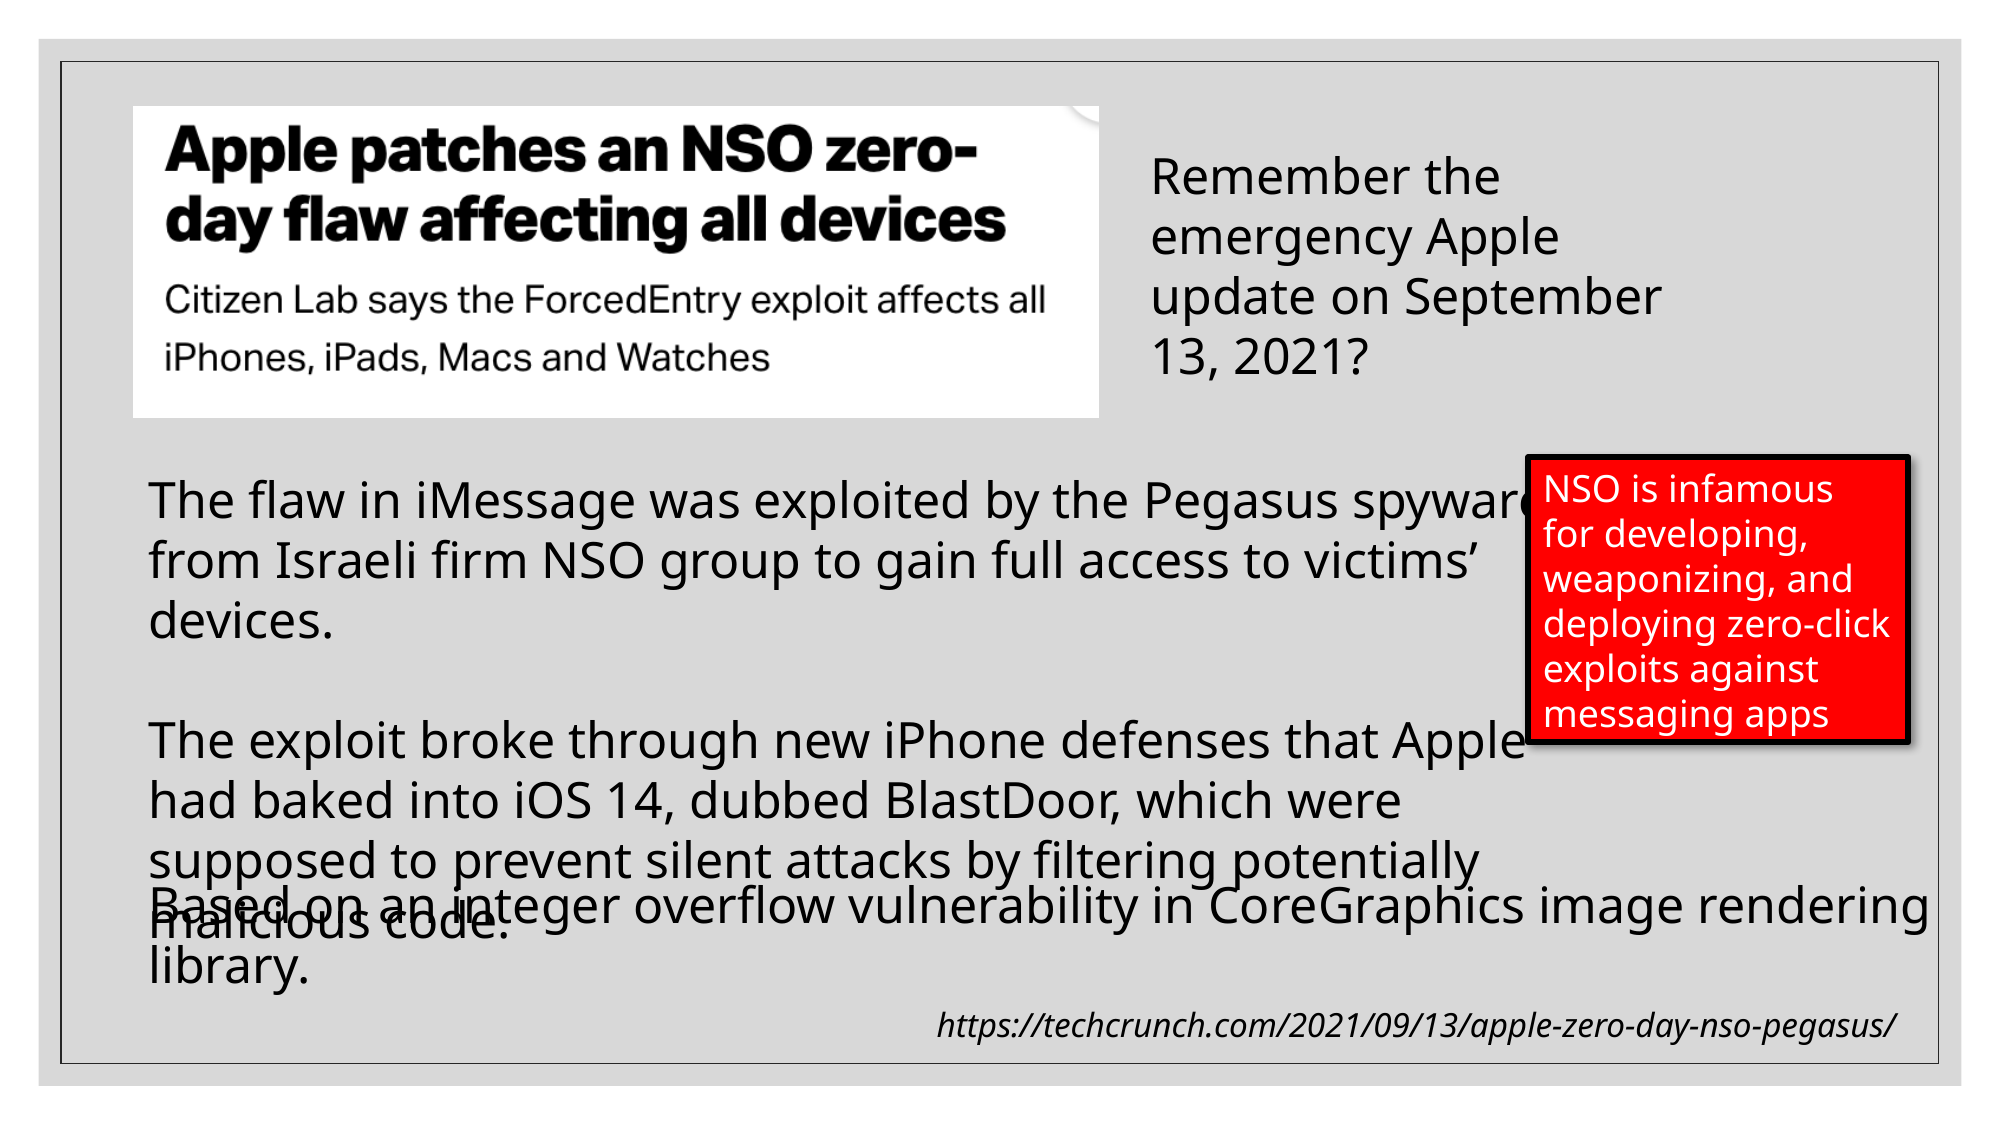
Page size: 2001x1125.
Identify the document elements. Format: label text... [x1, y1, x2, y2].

text_box https://techcrunch.com/2021/09/13/apple-zero-day-nso-pegasus/ [921, 1001, 1912, 1052]
text_box The flaw in iMessage was exploited by the Pegasus spyware from Israeli firm NSO group to gain full access to victims’ devices. The exploit broke through new iPhone defenses that Apple had baked into iOS 14, dubbed BlastDoor, which were supposed to prevent silent attacks by filtering potentially malicious code. [133, 461, 1569, 866]
text_box NSO is infamous for developing, weaponizing, and deploying zero-click exploits against messaging apps [1528, 457, 1909, 743]
picture [133, 106, 1099, 419]
text_box Remember the emergency Apple update on September 13, 2021? [1135, 137, 1699, 393]
text_box Based on an integer overflow vulnerability in CoreGraphics image rendering library. [133, 866, 1957, 1001]
